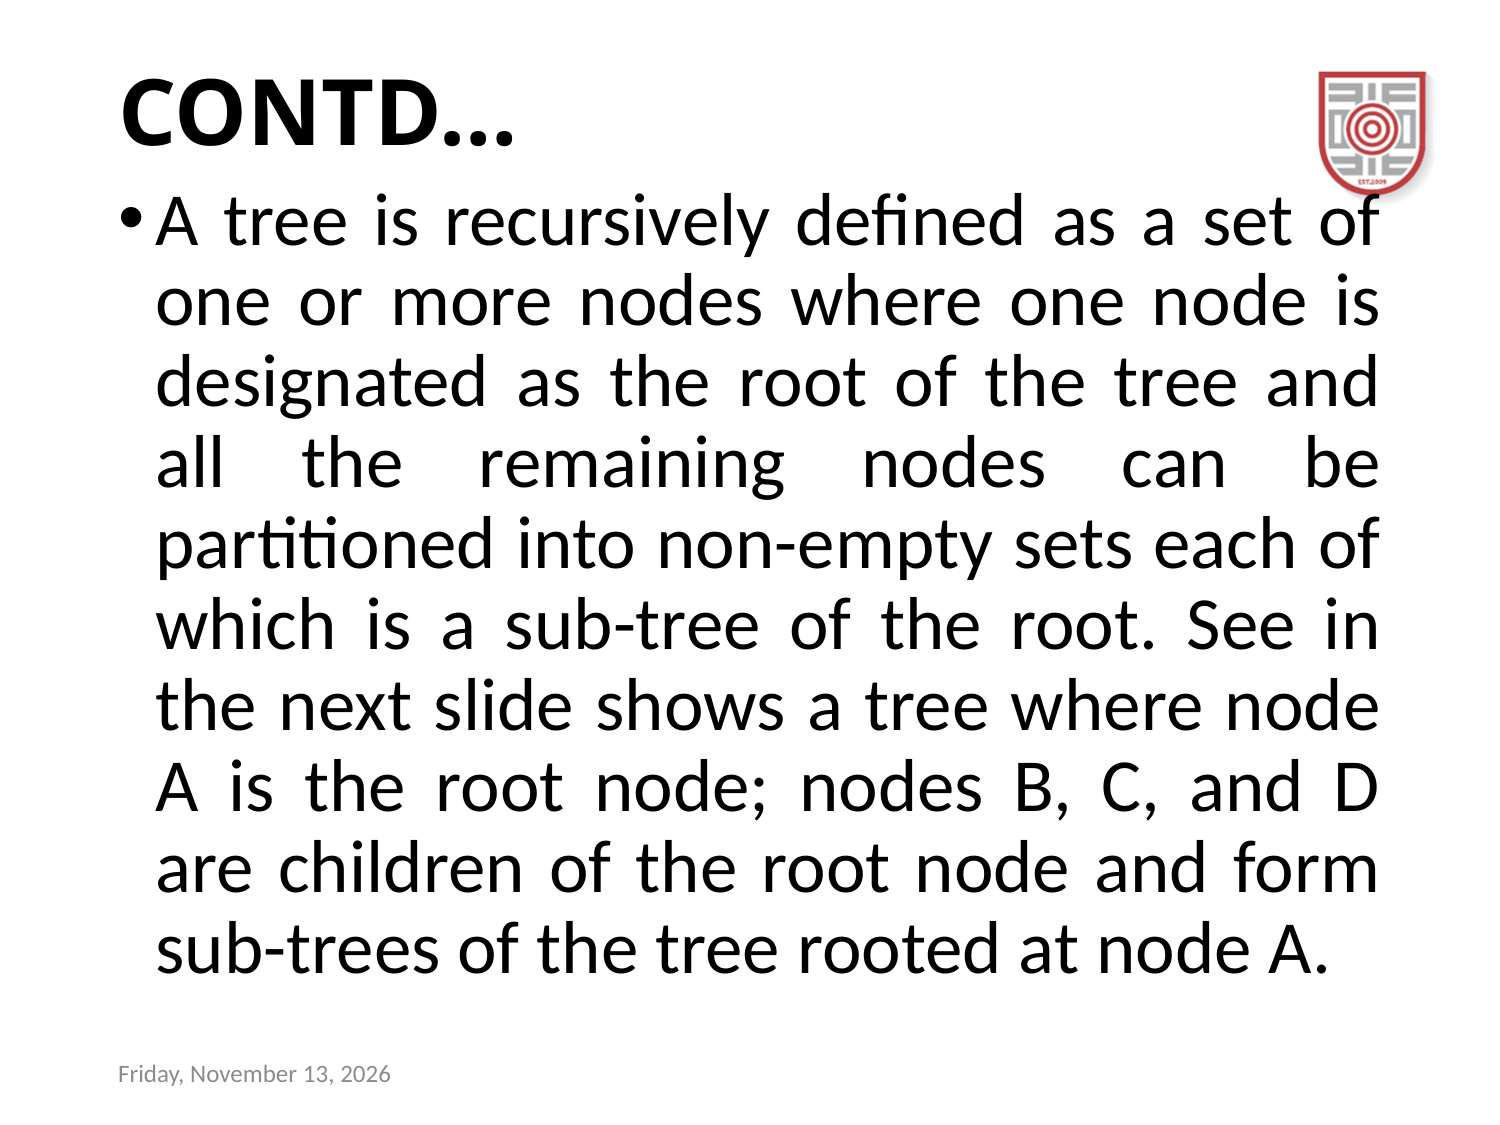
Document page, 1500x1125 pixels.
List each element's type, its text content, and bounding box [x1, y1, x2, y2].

title CONTD… [103, 59, 1397, 172]
list A tree is recursively defined as a set of one or more nodes where one node is designated as the root of the tree and all the remaining nodes can be partitioned into non-empty sets each of which is a sub-tree of the root. See in the next slide shows a tree where node A is the root node; nodes B, C, and D are children of the root node and form sub-trees of the tree rooted at node A. [103, 172, 1397, 1014]
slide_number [103, 1042, 441, 1103]
picture [1397, 59, 1451, 218]
